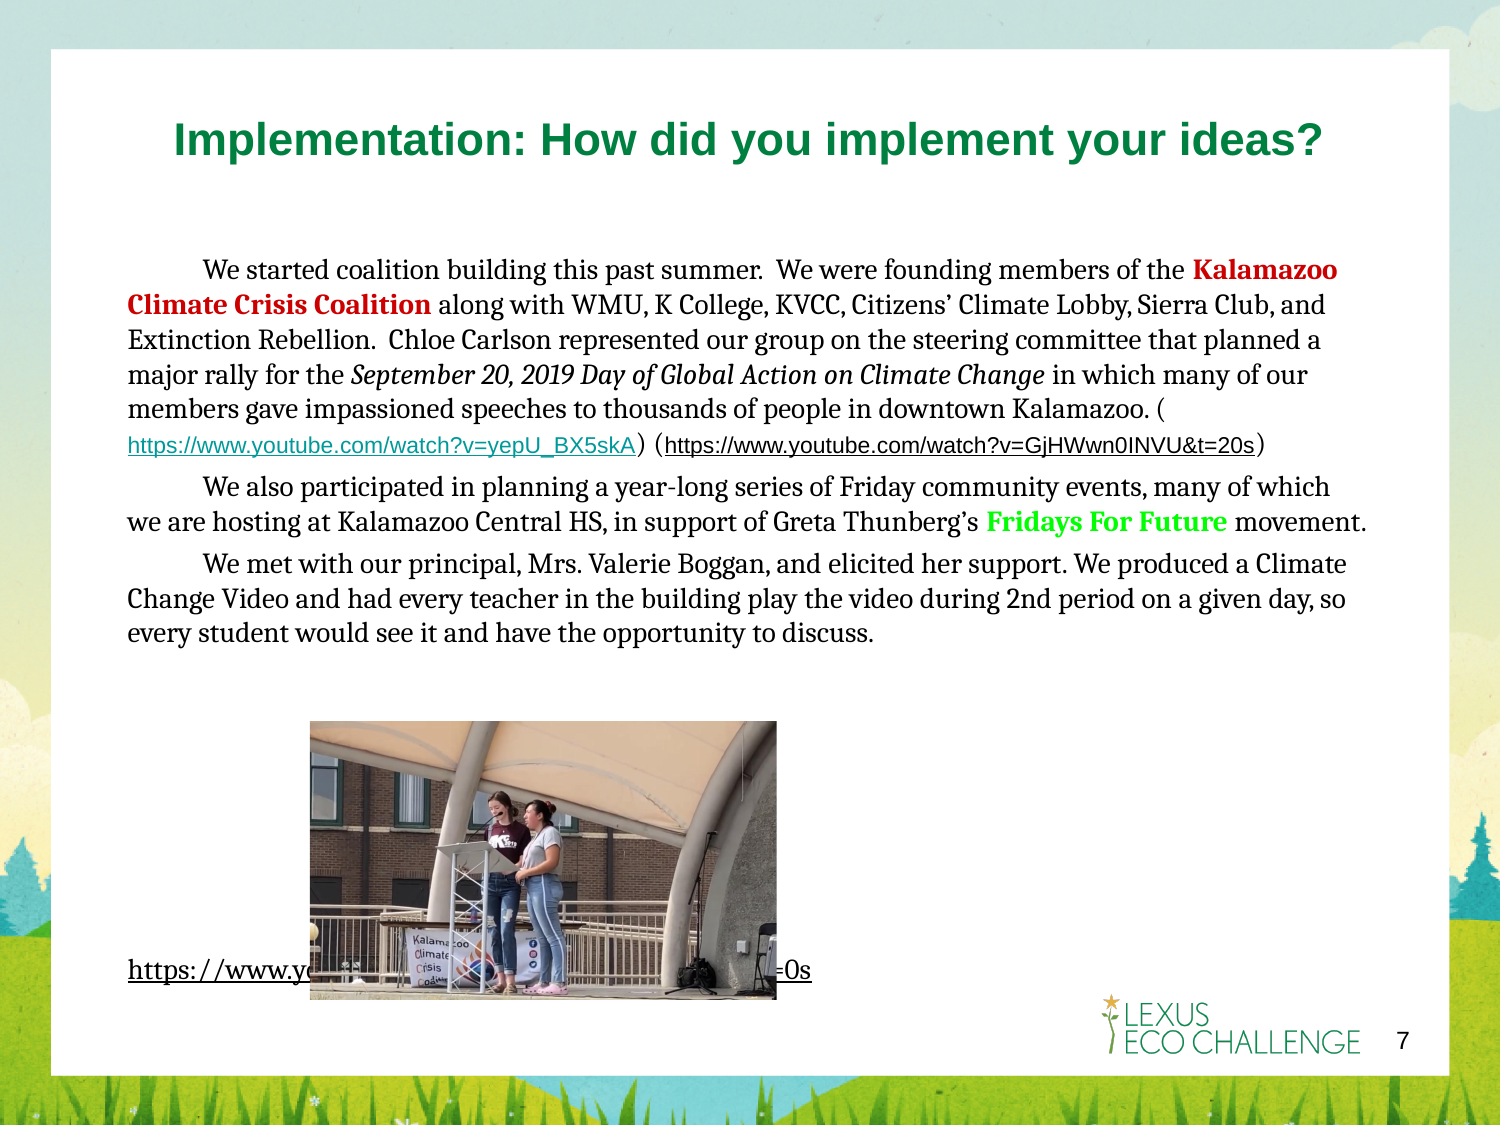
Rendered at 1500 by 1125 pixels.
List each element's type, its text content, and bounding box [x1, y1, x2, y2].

text_box 7 [1074, 1017, 1425, 1106]
title Implementation: How did you implement your ideas? [51, 49, 1448, 225]
picture [0, 0, 1500, 1125]
list We started coalition building this past summer. We were founding members of the Kalamazoo Climate Crisis Coalition along with WMU, K College, KVCC, Citizens’ Climate Lobby, Sierra Club, and Extinction Rebellion. Chloe Carlson represented our group on the steering committee that planned a major rally for the September 20, 2019 Day of Global Action on Climate Change in which many of our members gave impassioned speeches to thousands of people in downtown Kalamazoo. (https://www.youtube.com/watch?v=yepU_BX5skA) (https://www.youtube.com/watch?v=GjHWwn0INVU&t=20s) We also participated in planning a year-long series of Friday community events, many of which we are hosting at Kalamazoo Central HS, in support of Greta Thunberg’s Fridays For Future movement. We met with our principal, Mrs. Valerie Boggan, and elicited her support. We produced a Climate Change Video and had every teacher in the building play the video during 2nd period on a given day, so every student would see it and have the opportunity to discuss. https://www.youtube.com/watch?v=51Kl58Z5MpE&t=0s [112, 242, 1388, 1000]
